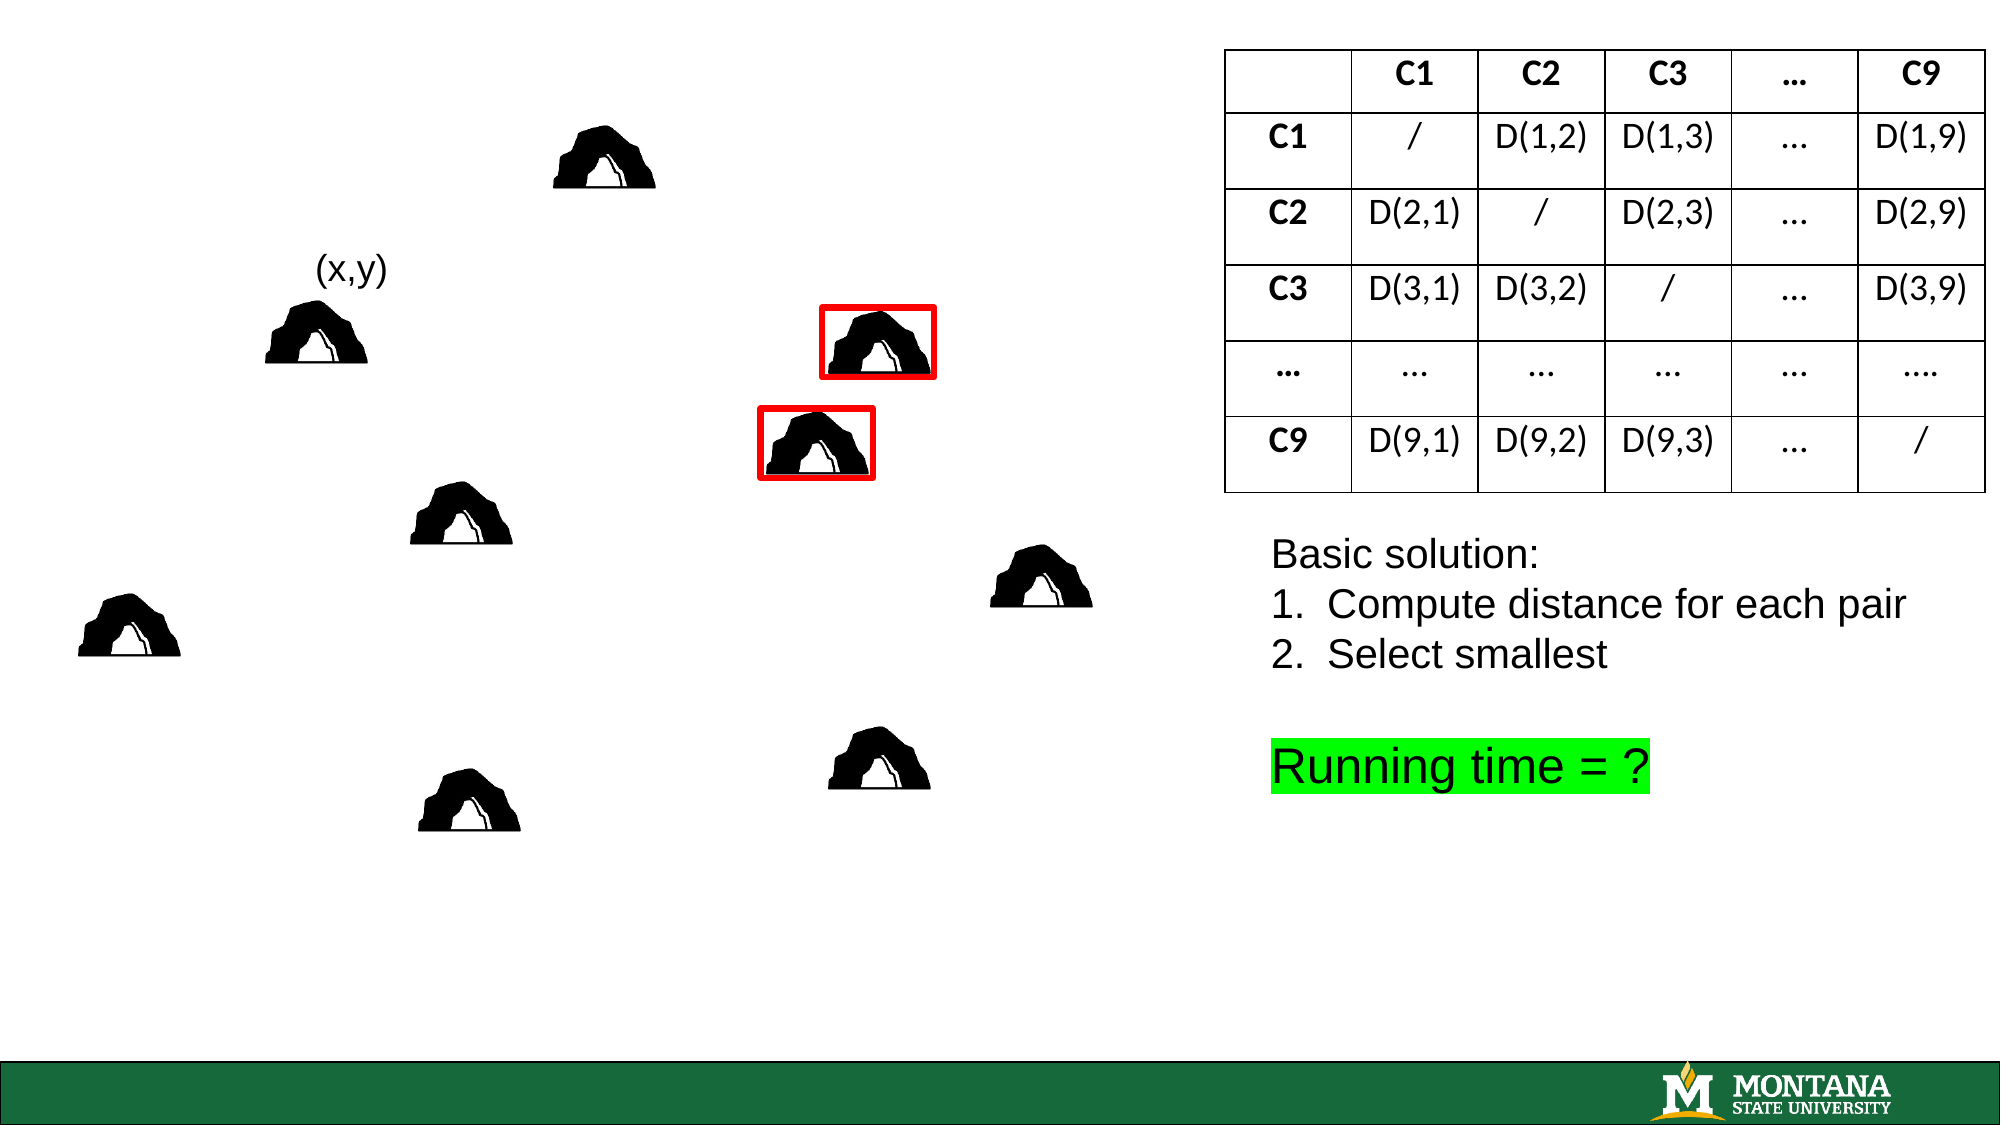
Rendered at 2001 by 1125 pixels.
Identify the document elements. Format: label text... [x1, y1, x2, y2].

table_header C2 [1479, 51, 1604, 112]
table_cell … [1732, 190, 1857, 264]
table_cell … [1732, 114, 1857, 188]
picture [824, 310, 932, 375]
text_box Basic solution: Compute distance for each pair Select smallest [1256, 519, 1923, 685]
table_cell D(3,1) [1352, 266, 1477, 340]
table_header [1226, 51, 1351, 112]
table_header C3 [1606, 51, 1731, 112]
table_cell / [1479, 190, 1604, 264]
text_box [1892, 1060, 2000, 1125]
table_cell D(3,2) [1479, 266, 1604, 340]
table_cell D(9,1) [1352, 417, 1477, 492]
table_cell … [1732, 417, 1857, 492]
picture [414, 767, 522, 832]
table_cell / [1606, 266, 1731, 340]
table_cell D(3,9) [1859, 266, 1984, 340]
table_cell D(1,2) [1479, 114, 1604, 188]
table_cell D(2,3) [1606, 190, 1731, 264]
table_cell … [1352, 342, 1477, 416]
picture [549, 124, 657, 189]
table_cell …. [1859, 342, 1984, 416]
picture [987, 543, 1094, 608]
table_cell C9 [1226, 417, 1351, 492]
table_cell … [1732, 342, 1857, 416]
table_cell / [1859, 417, 1984, 492]
picture [763, 411, 870, 476]
picture [407, 480, 514, 545]
table_header C9 [1859, 51, 1984, 112]
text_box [0, 1060, 1647, 1125]
table_cell … [1606, 342, 1731, 416]
table_header C1 [1352, 51, 1477, 112]
table_cell D(9,2) [1479, 417, 1604, 492]
table_cell … [1479, 342, 1604, 416]
text_box (x,y) [300, 236, 404, 296]
table_cell D(9,3) [1606, 417, 1731, 492]
table_cell D(1,3) [1606, 114, 1731, 188]
table_cell … [1732, 266, 1857, 340]
picture [74, 593, 182, 657]
table_cell C3 [1226, 266, 1351, 340]
picture [1649, 1060, 1892, 1122]
table_cell C2 [1226, 190, 1351, 264]
table_cell D(2,9) [1859, 190, 1984, 264]
picture [262, 300, 369, 364]
table_cell C1 [1226, 114, 1351, 188]
table_header … [1732, 51, 1857, 112]
table_cell … [1226, 342, 1351, 416]
table_cell D(2,1) [1352, 190, 1477, 264]
table_cell / [1352, 114, 1477, 188]
picture [824, 725, 932, 790]
table_cell D(1,9) [1859, 114, 1984, 188]
text_box Running time = ? [1256, 725, 1666, 801]
